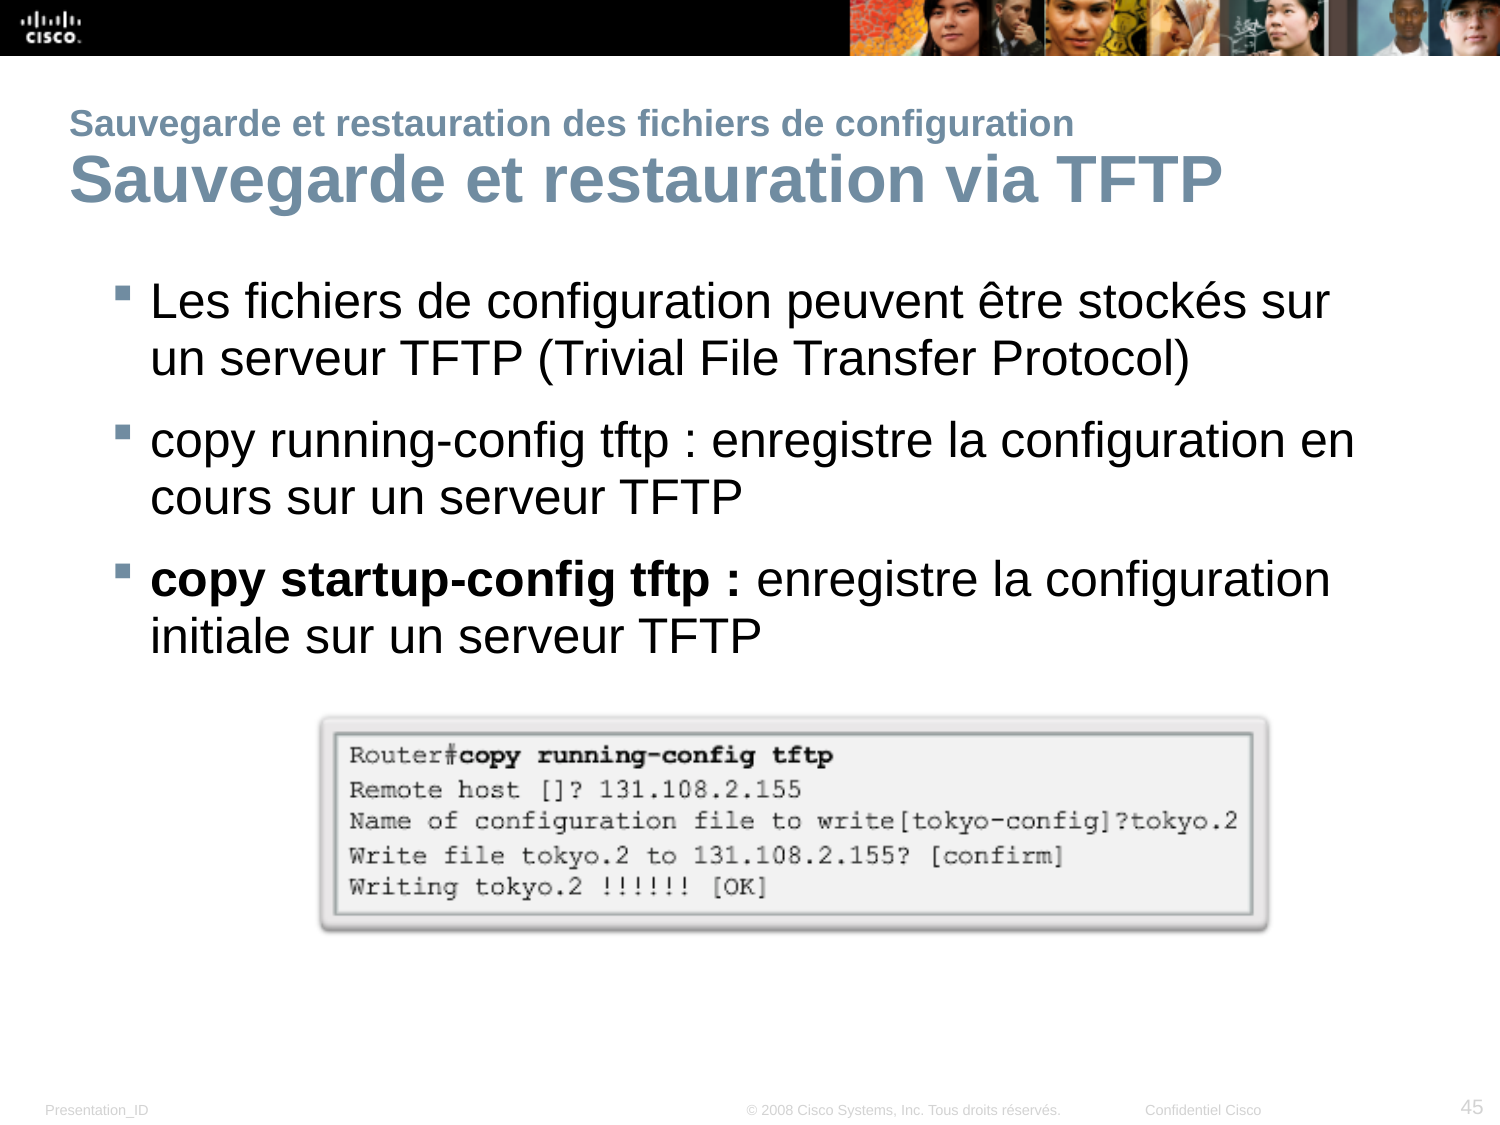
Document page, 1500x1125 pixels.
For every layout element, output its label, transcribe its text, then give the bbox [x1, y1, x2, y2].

title Sauvegarde et restauration des fichiers de configuration Sauvegarde et restauration via TFTP [55, 80, 1444, 224]
list Les fichiers de configuration peuvent être stockés sur un serveur TFTP (Trivial File Transfer Protocol) copy running-config tftp : enregistre la configuration en cours sur un serveur TFTP copy startup-config tftp : enregistre la configuration initiale sur un serveur TFTP [97, 265, 1401, 853]
picture [0, 0, 1500, 56]
picture [312, 711, 1279, 946]
